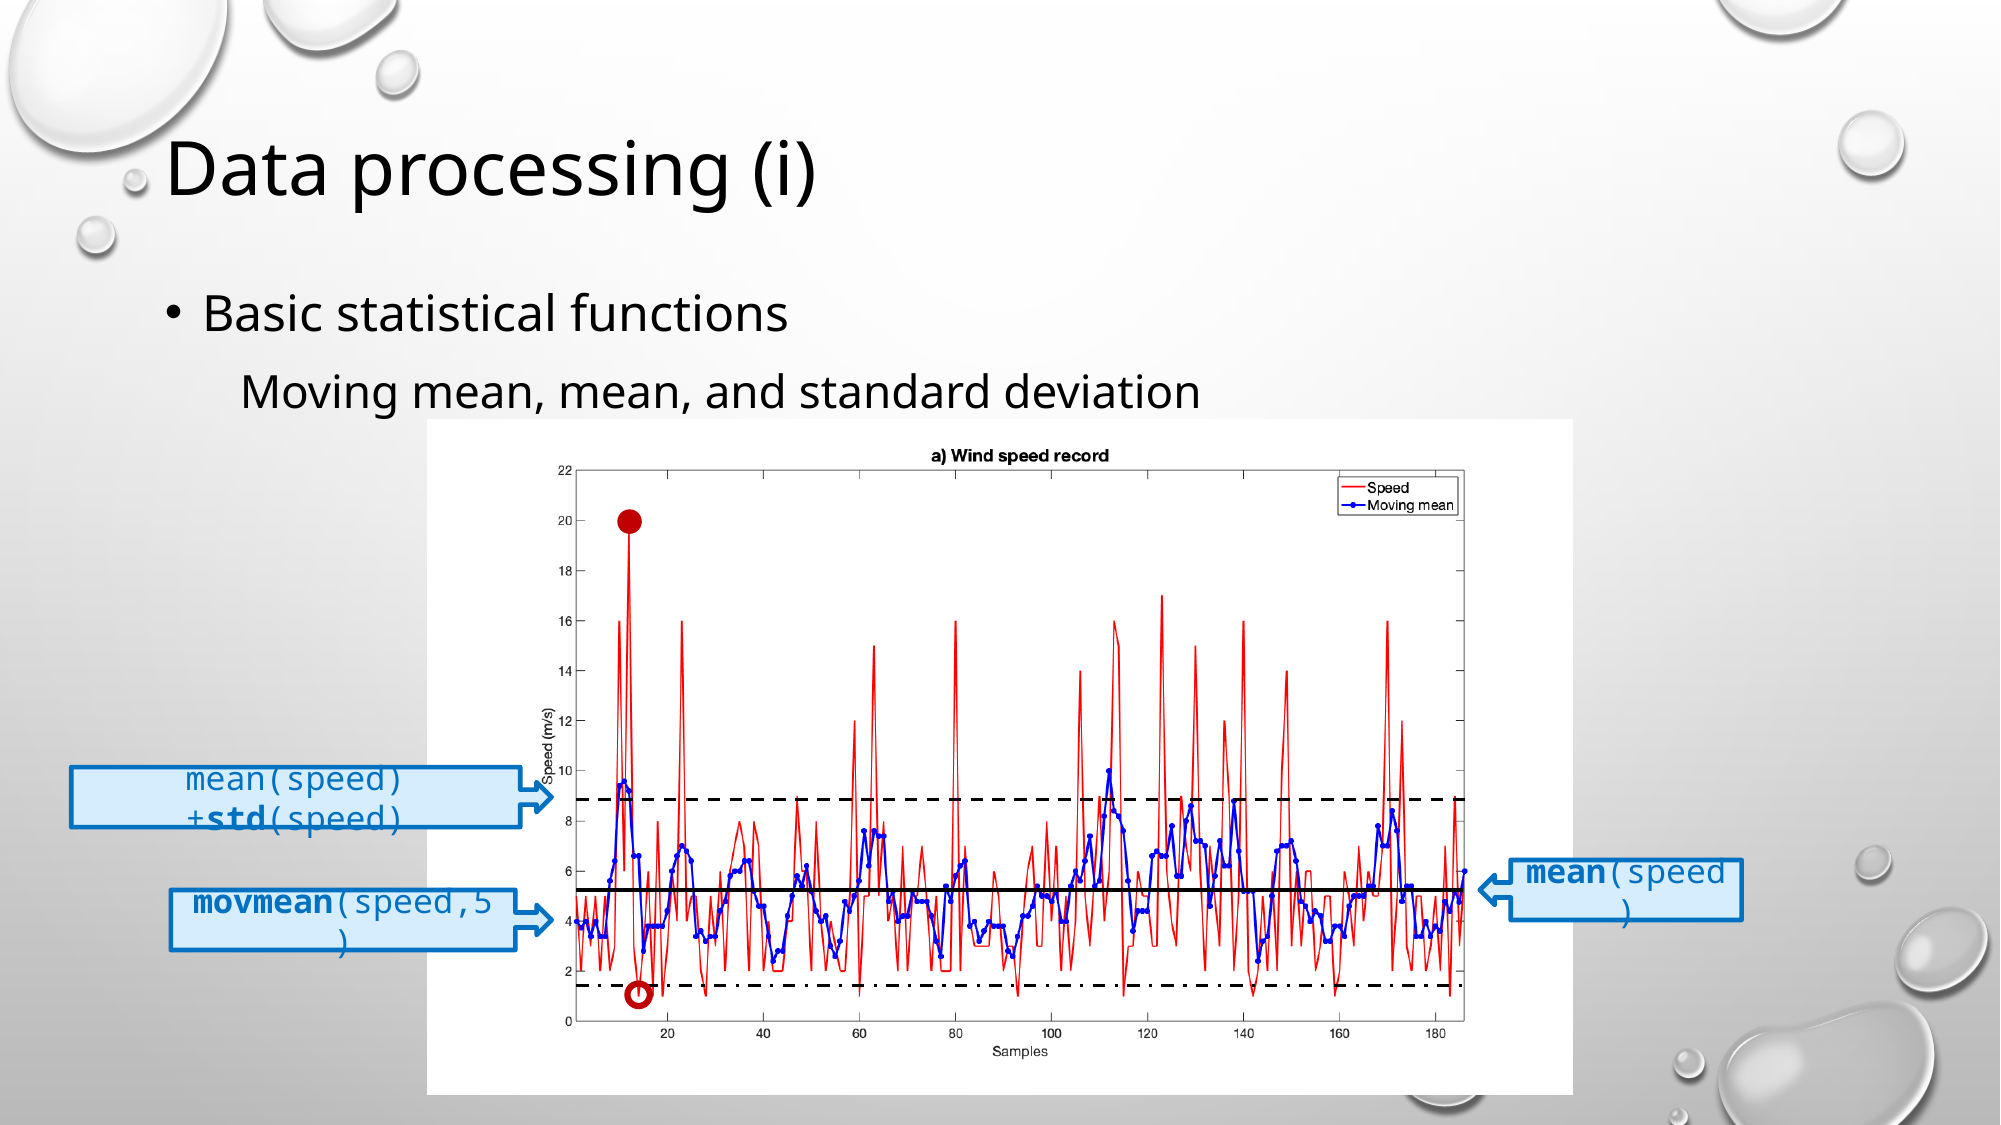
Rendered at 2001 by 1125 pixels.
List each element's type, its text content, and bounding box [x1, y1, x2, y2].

text_box movmean(speed,5) [169, 888, 421, 952]
title Data processing (i) [149, 101, 1851, 242]
text_box mean(speed) [1578, 858, 1743, 922]
list Basic statistical functions Moving mean, mean, and standard deviation [149, 261, 1850, 1025]
picture [0, 0, 2000, 1125]
text_box mean(speed)+std(speed) [69, 765, 421, 829]
